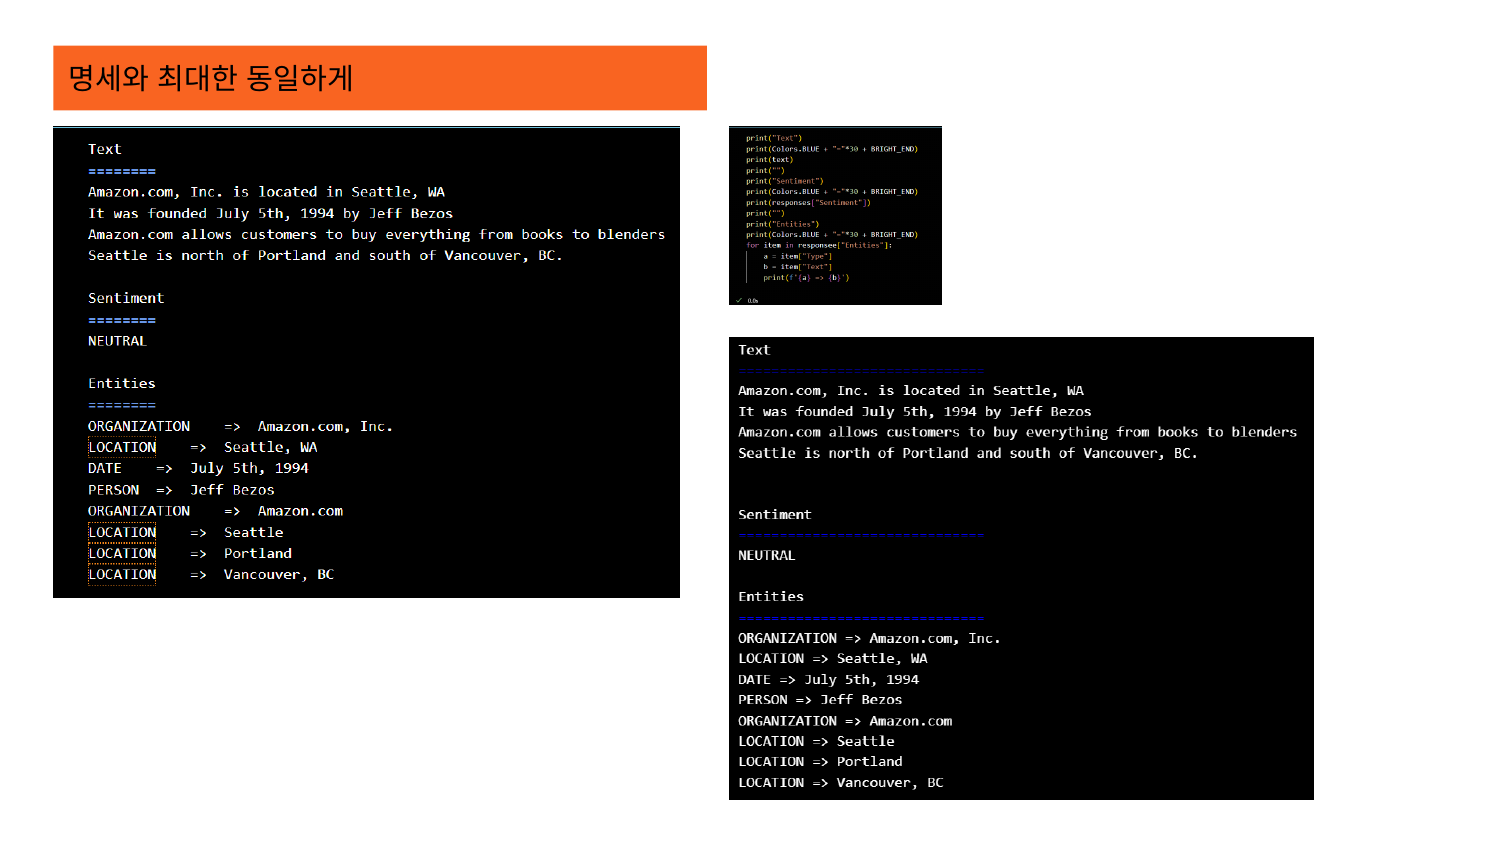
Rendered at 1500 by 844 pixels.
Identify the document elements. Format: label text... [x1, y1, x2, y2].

picture [53, 125, 681, 598]
picture [729, 337, 1315, 800]
text_box 명세와 최대한 동일하게 [53, 45, 707, 111]
picture [729, 125, 942, 305]
